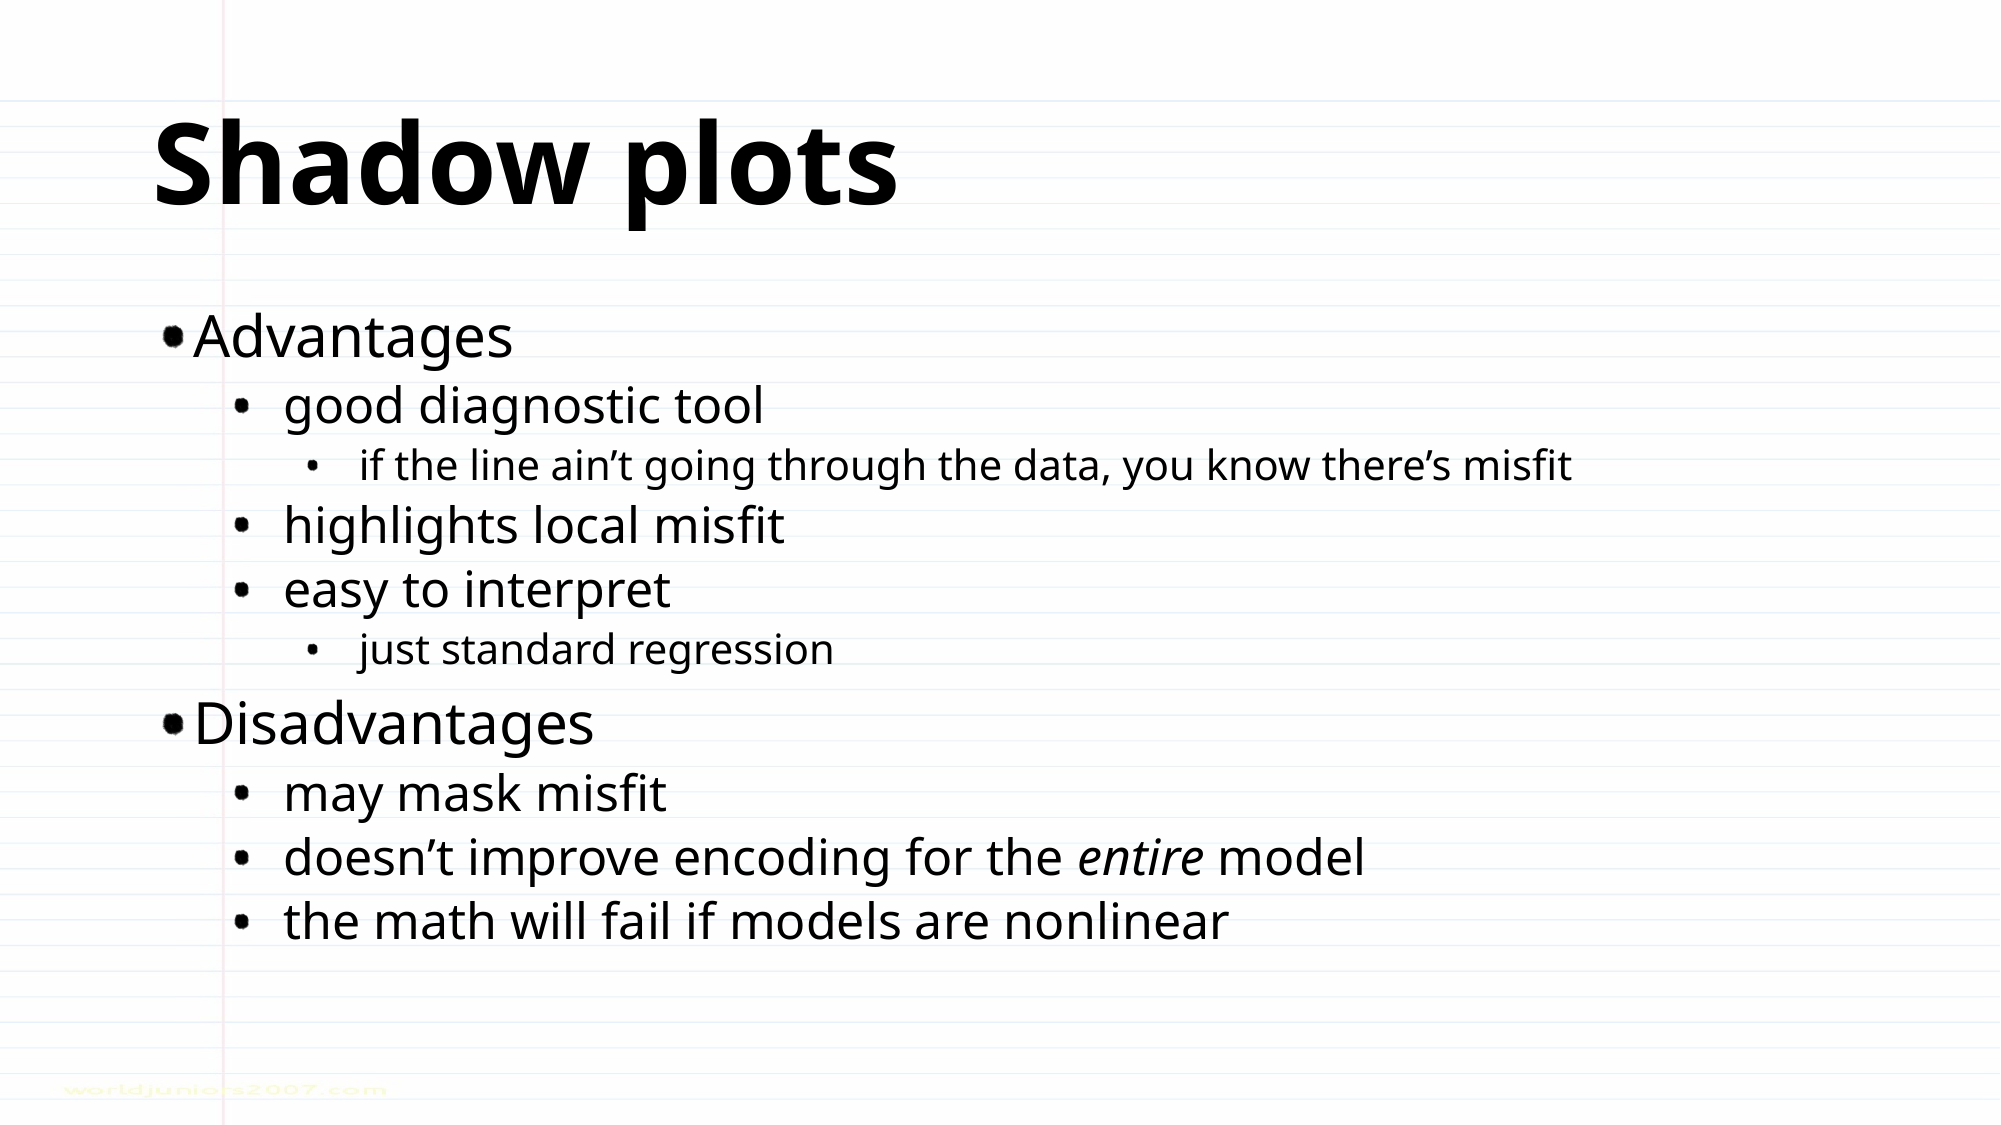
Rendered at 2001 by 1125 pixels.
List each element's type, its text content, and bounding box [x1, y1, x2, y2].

picture [227, 777, 256, 806]
picture [227, 390, 256, 419]
title Shadow plots [137, 59, 1863, 278]
picture [302, 454, 323, 475]
picture [227, 842, 256, 871]
list Advantages good diagnostic tool if the line ain’t going through the data, you know there’s misfit highlights local misfit easy to interpret just standard regression Disadvantages may mask misfit doesn’t improve encoding for the entire model the math will fail if models are nonlinear [137, 299, 1863, 1014]
picture [227, 509, 256, 538]
picture [302, 638, 323, 659]
picture [152, 314, 194, 356]
picture [152, 702, 194, 743]
picture [227, 574, 256, 603]
picture [227, 906, 256, 935]
